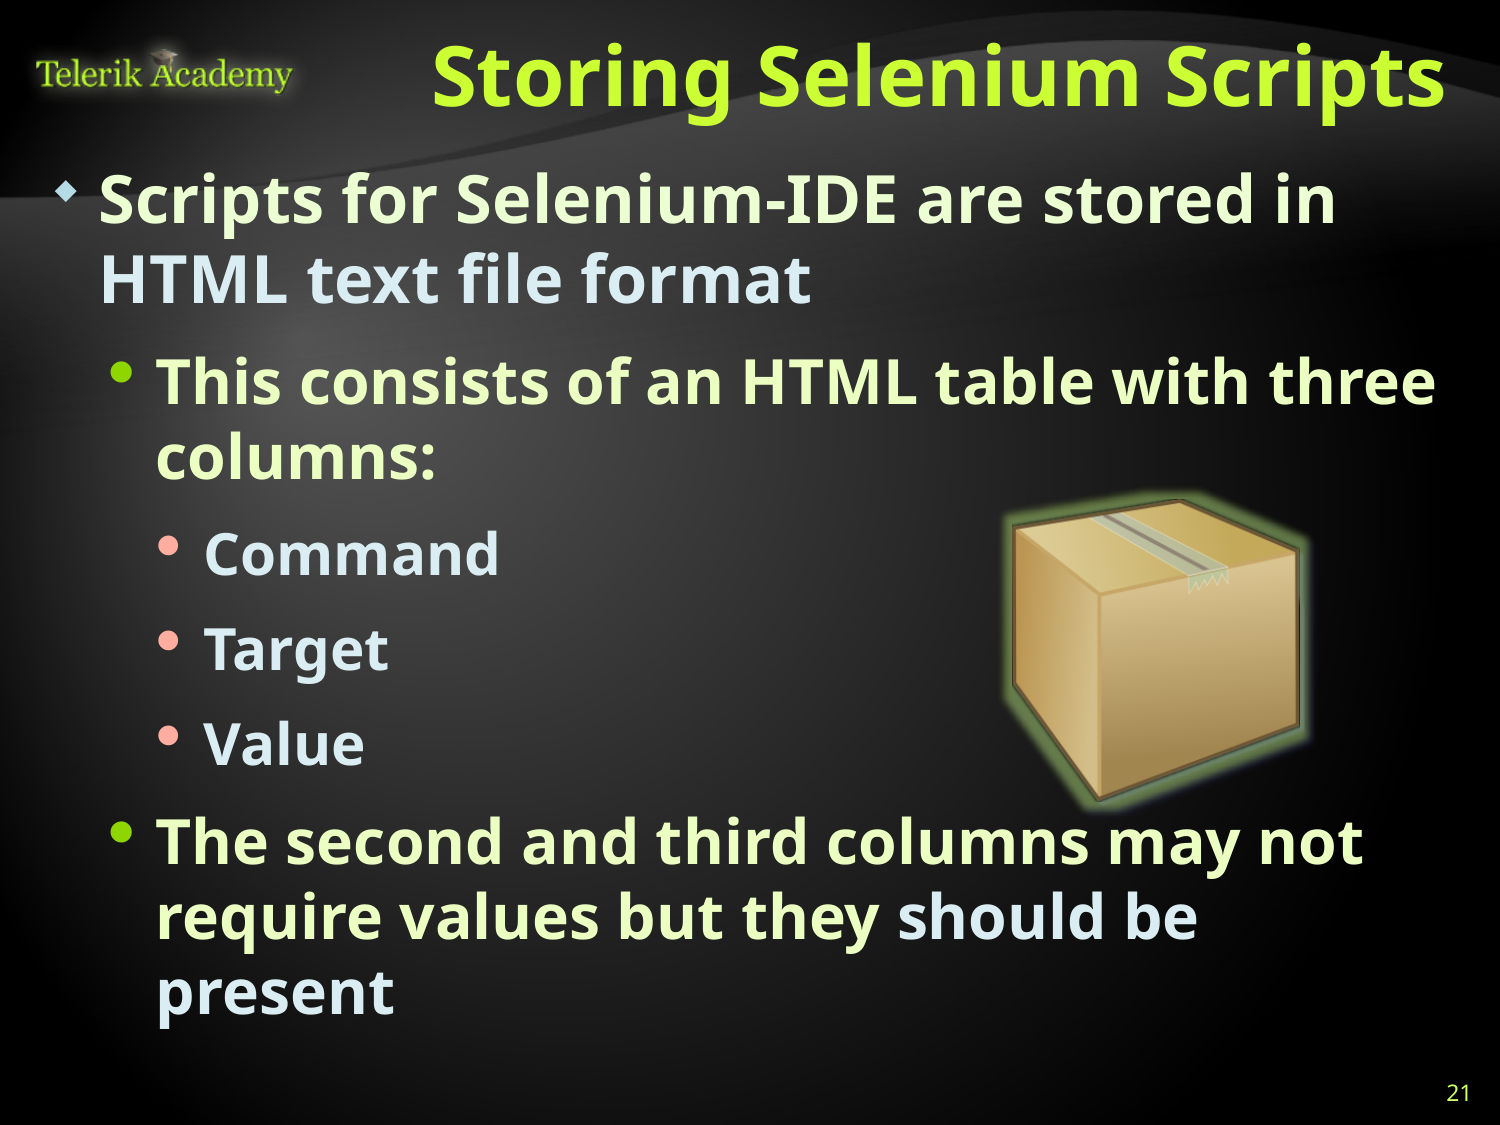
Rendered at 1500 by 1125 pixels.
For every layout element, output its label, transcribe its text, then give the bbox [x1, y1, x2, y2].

title Storing Selenium Scripts [300, 12, 1463, 149]
list Scripts for Selenium-IDE are stored in HTML text file format This consists of an HTML table with three columns: Command Target Value The second and third columns may not require values but they should be present [37, 149, 1463, 1100]
slide_number 21 [1412, 1074, 1488, 1113]
picture [0, 0, 1500, 1125]
